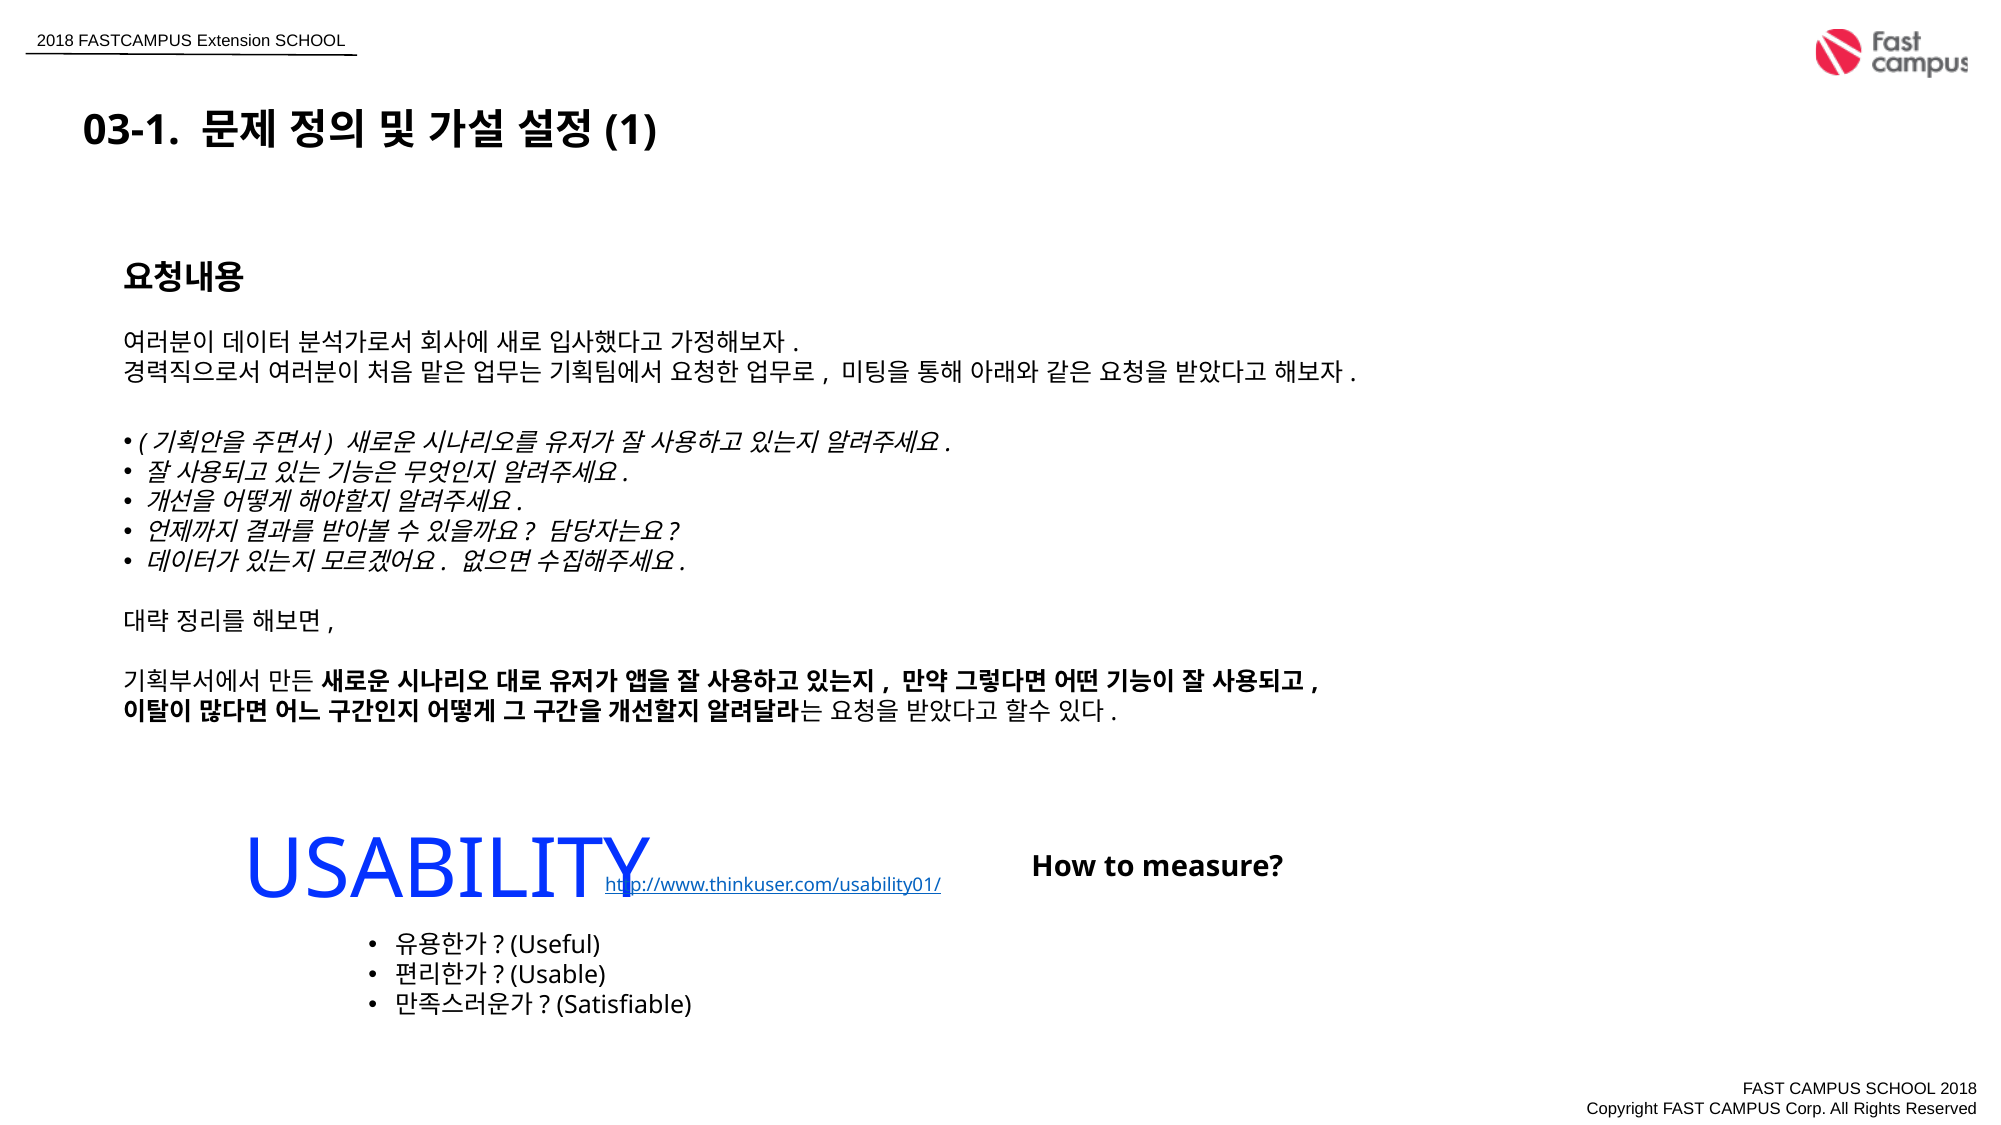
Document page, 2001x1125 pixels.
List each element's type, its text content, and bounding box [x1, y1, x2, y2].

text_box How to measure? [1016, 839, 1299, 890]
text_box 03-1. 문제 정의 및 가설 설정(1) [68, 95, 1198, 161]
text_box 유용한가? (Useful) 편리한가? (Usable) 만족스러운가? (Satisfiable) [353, 921, 1172, 1027]
text_box 요청내용 여러분이 데이터 분석가로서 회사에 새로 입사했다고 가정해보자. 경력직으로서 여러분이 처음 맡은 업무는 기획팀에서 요청한 업무로, 미팅을 통해 아래와 같은 요청을 받았다고 해보자. (기획안을 주면서) 새로운 시나리오를 유저가 잘 사용하고 있는지 알려주세요. 잘 사용되고 있는 기능은 무엇인지 알려주세요. 개선을 어떻게 해야할지 알려주세요. 언제까지 결과를 받아볼 수 있을까요? 담당자는요? 데이터가 있는지 모르겠어요. 없으면 수집해주세요. 대략 정리를 해보면, 기획부서에서 만든 새로운 시나리오 대로 유저가 앱을 잘 사용하고 있는지, 만약 그렇다면 어떤 기능이 잘 사용되고, 이탈이 많다면 어느 구간인지 어떻게 그 구간을 개선할지 알려달라는 요청을 받았다고 할수 있다. [108, 248, 1779, 733]
text_box http://www.thinkuser.com/usability01/ [590, 865, 978, 928]
text_box USABILITY [196, 807, 699, 922]
